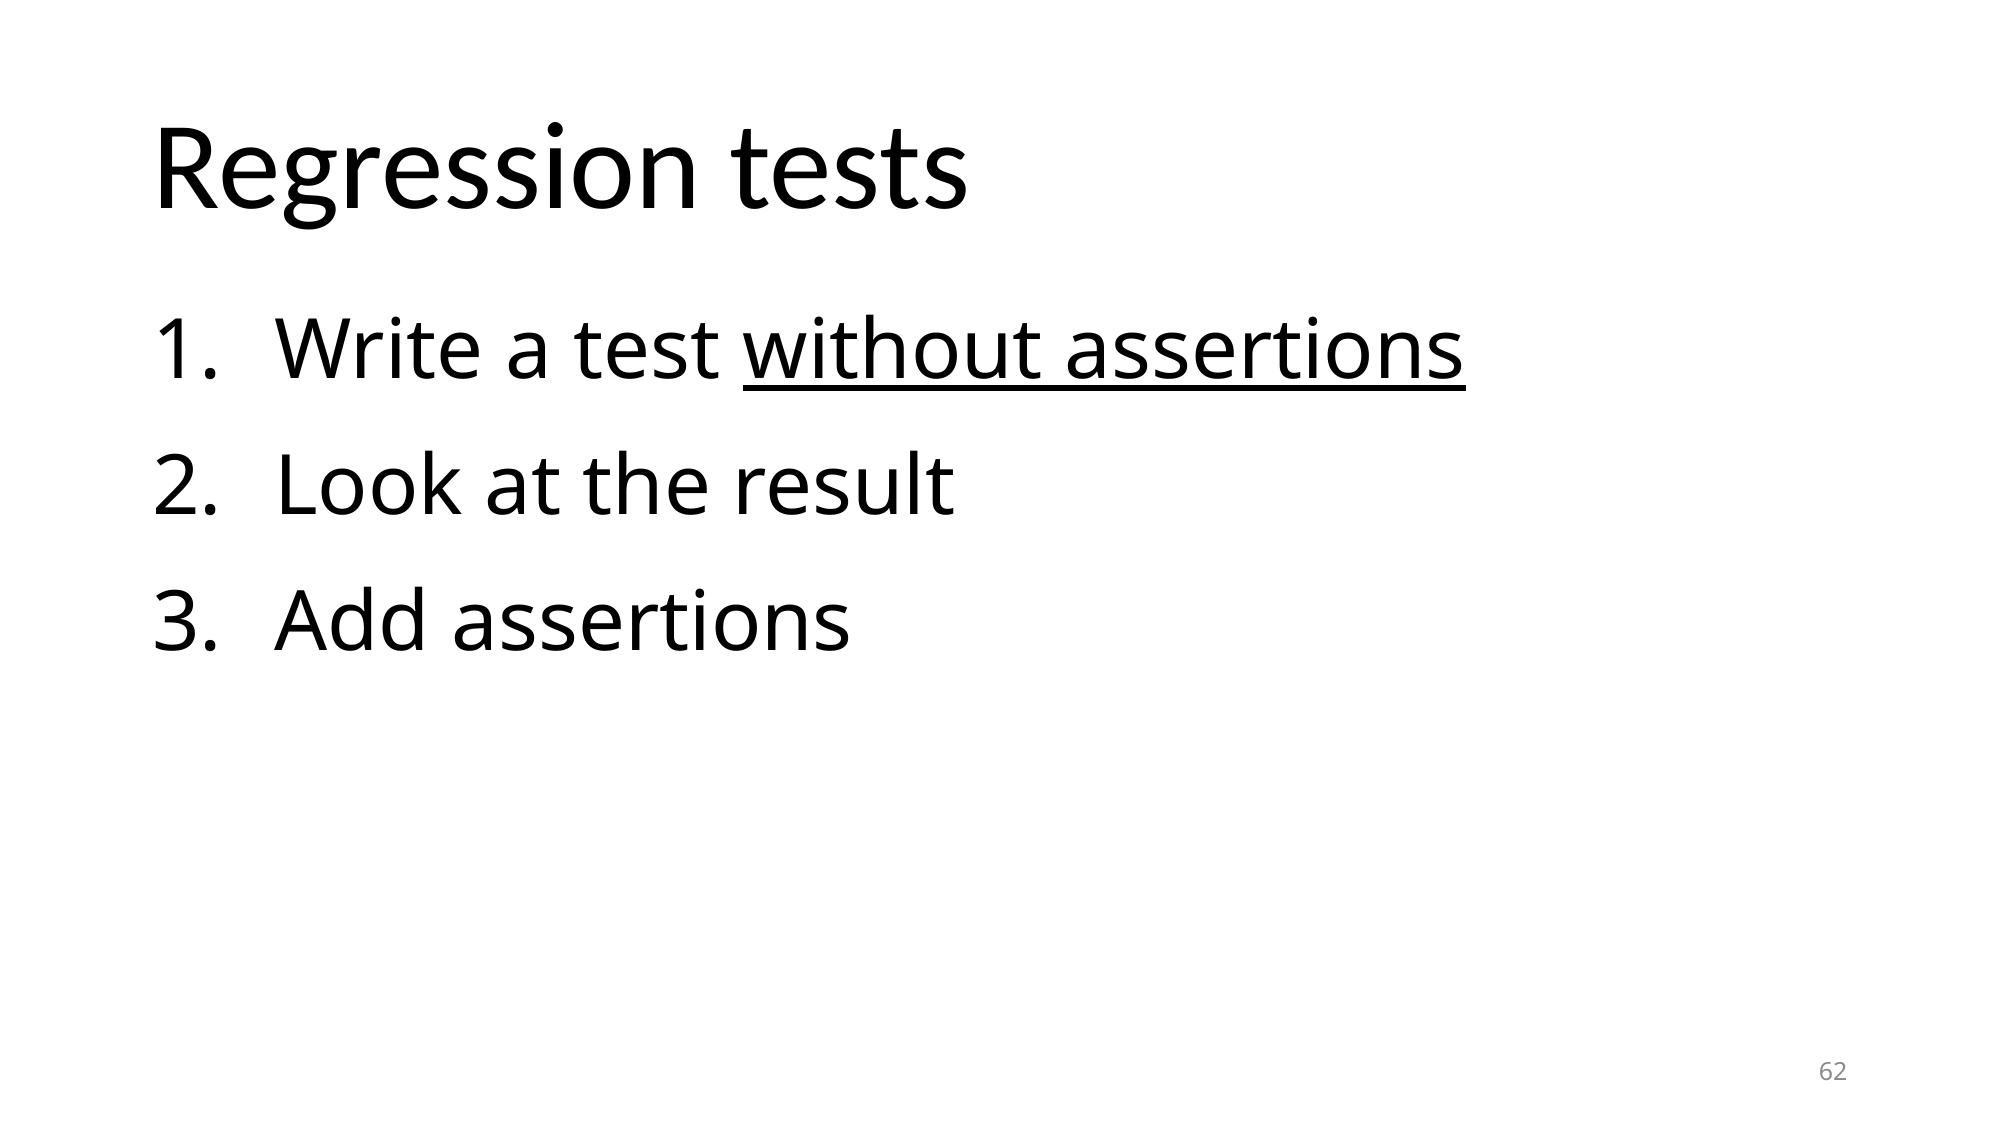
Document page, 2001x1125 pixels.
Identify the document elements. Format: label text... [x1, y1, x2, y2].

title Regression tests [137, 59, 1863, 278]
slide_number 62 [1412, 1042, 1863, 1103]
list Write a test without assertions Look at the result Add assertions [137, 299, 1863, 1014]
